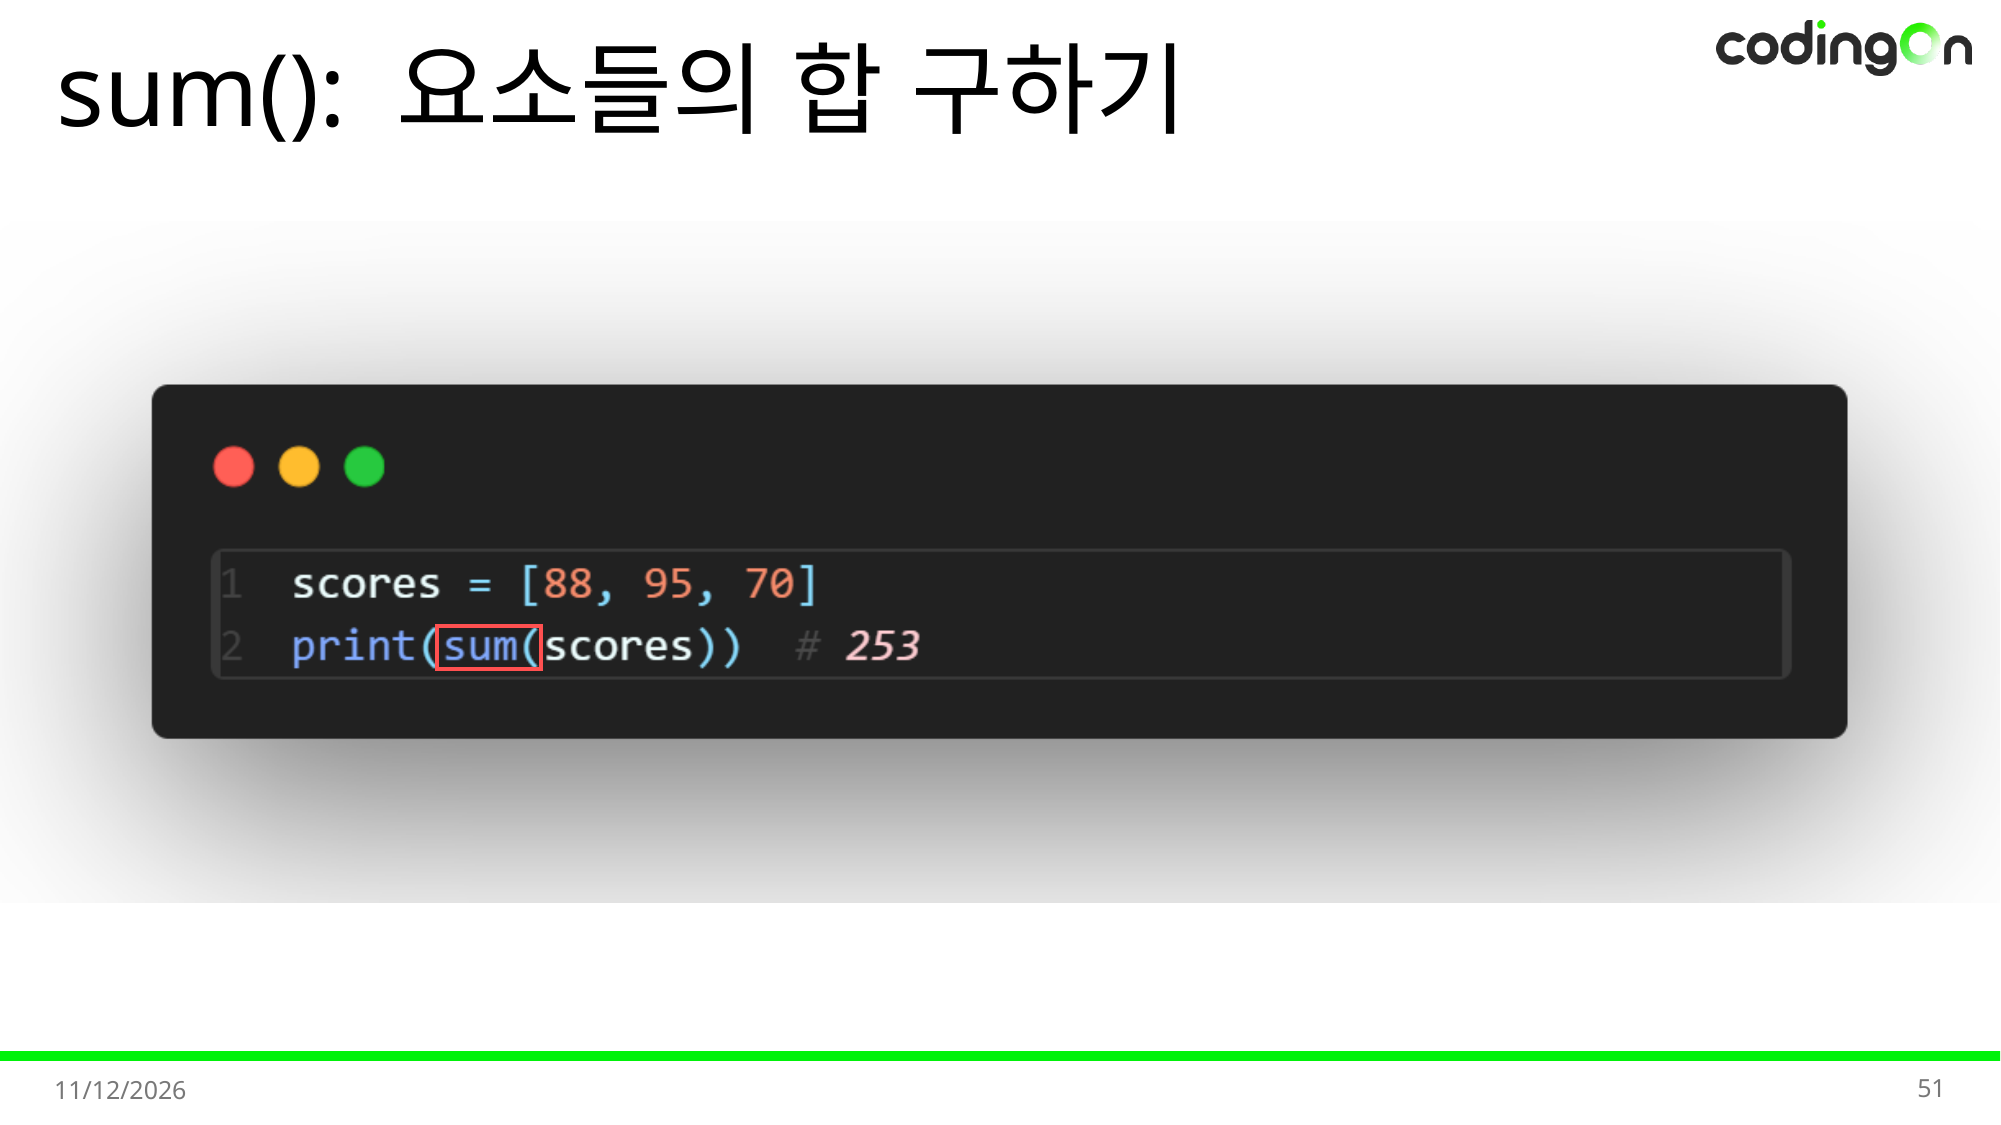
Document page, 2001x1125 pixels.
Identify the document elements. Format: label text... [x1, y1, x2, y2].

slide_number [39, 1061, 490, 1122]
picture [1767, 20, 1972, 76]
slide_number 51 [1510, 1059, 1961, 1120]
title sum(): 요소들의 합 구하기 [41, 0, 1767, 188]
picture [0, 221, 2000, 903]
